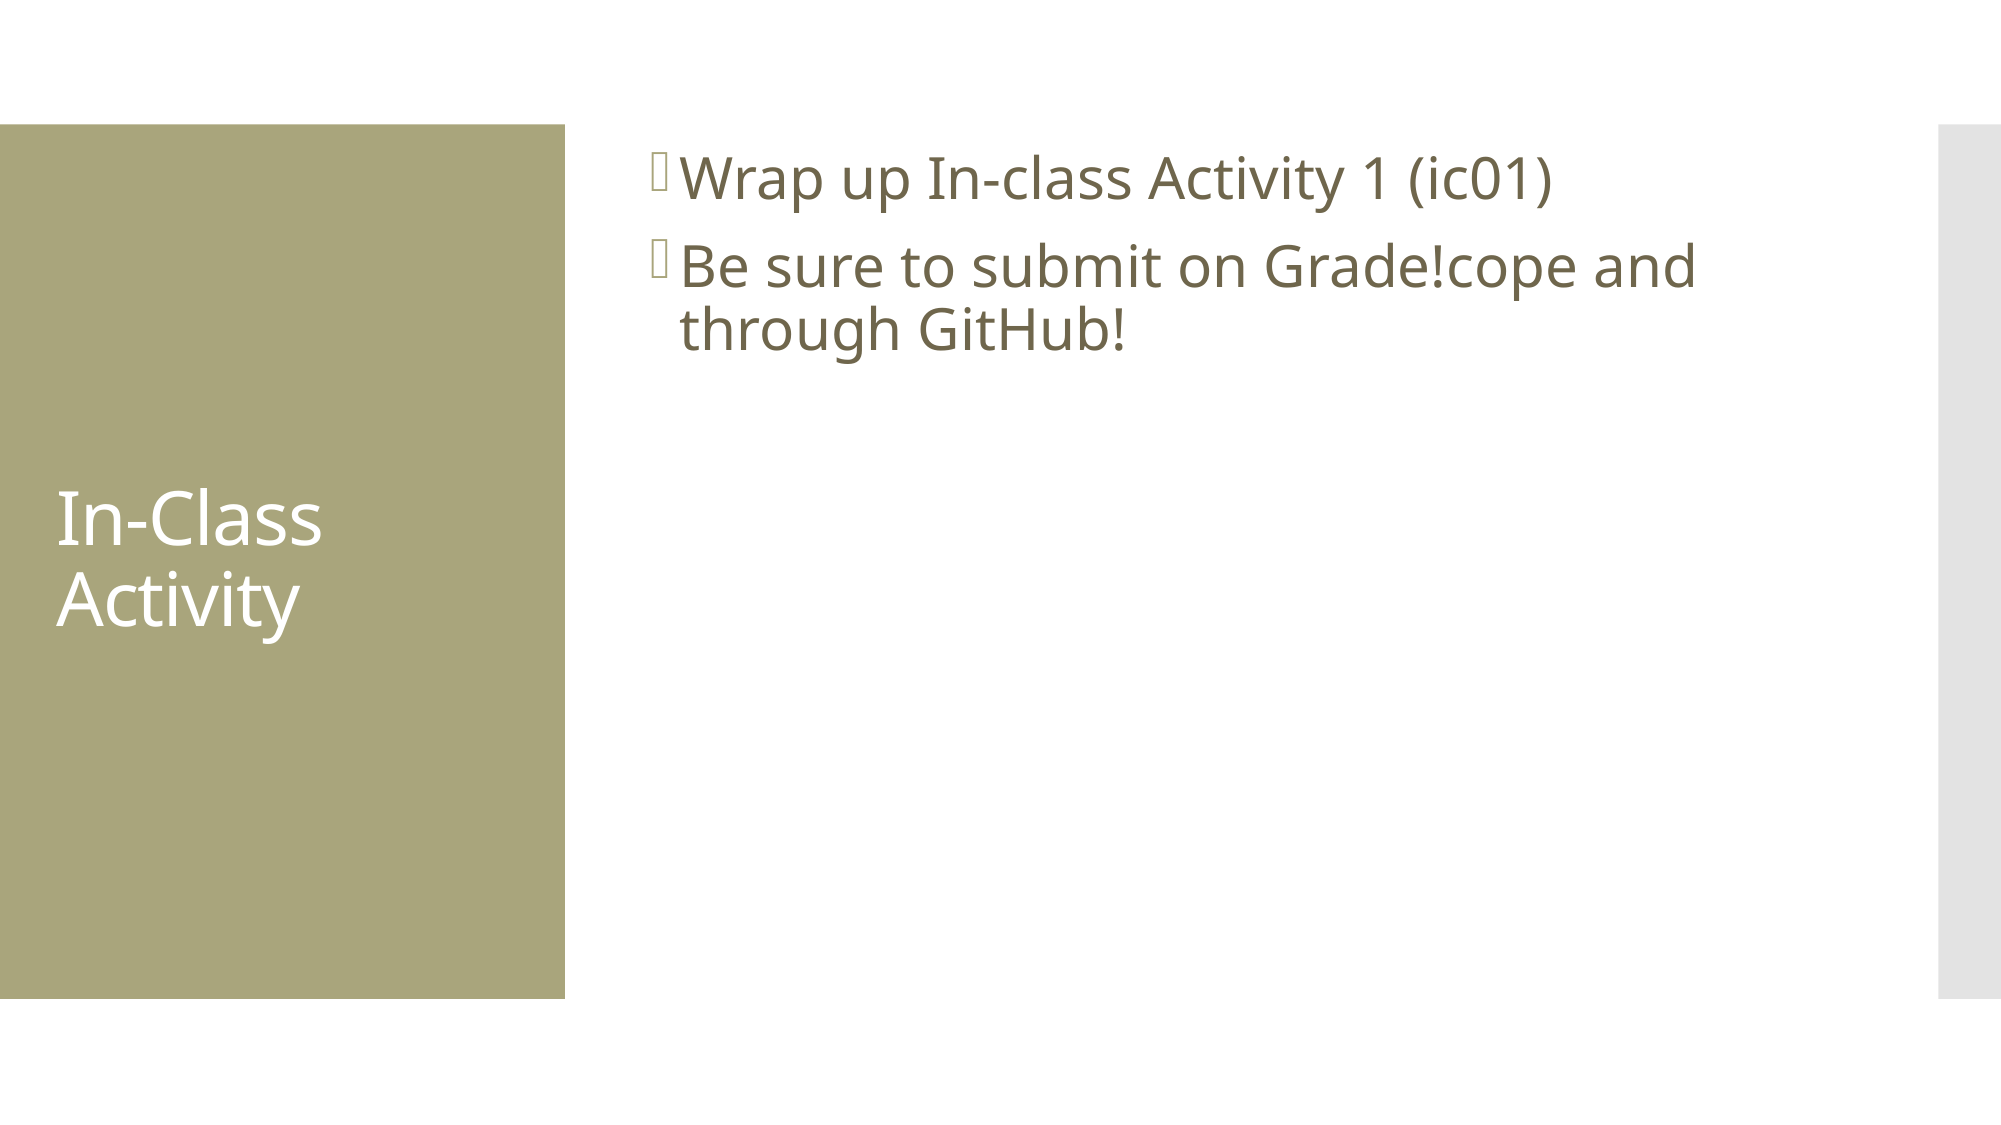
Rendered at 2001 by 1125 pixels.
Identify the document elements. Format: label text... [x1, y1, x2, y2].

list Wrap up In-class Activity 1 (ic01) Be sure to submit on Grade!cope and through GitHub! [634, 141, 1835, 982]
title In-Class Activity [41, 184, 525, 940]
